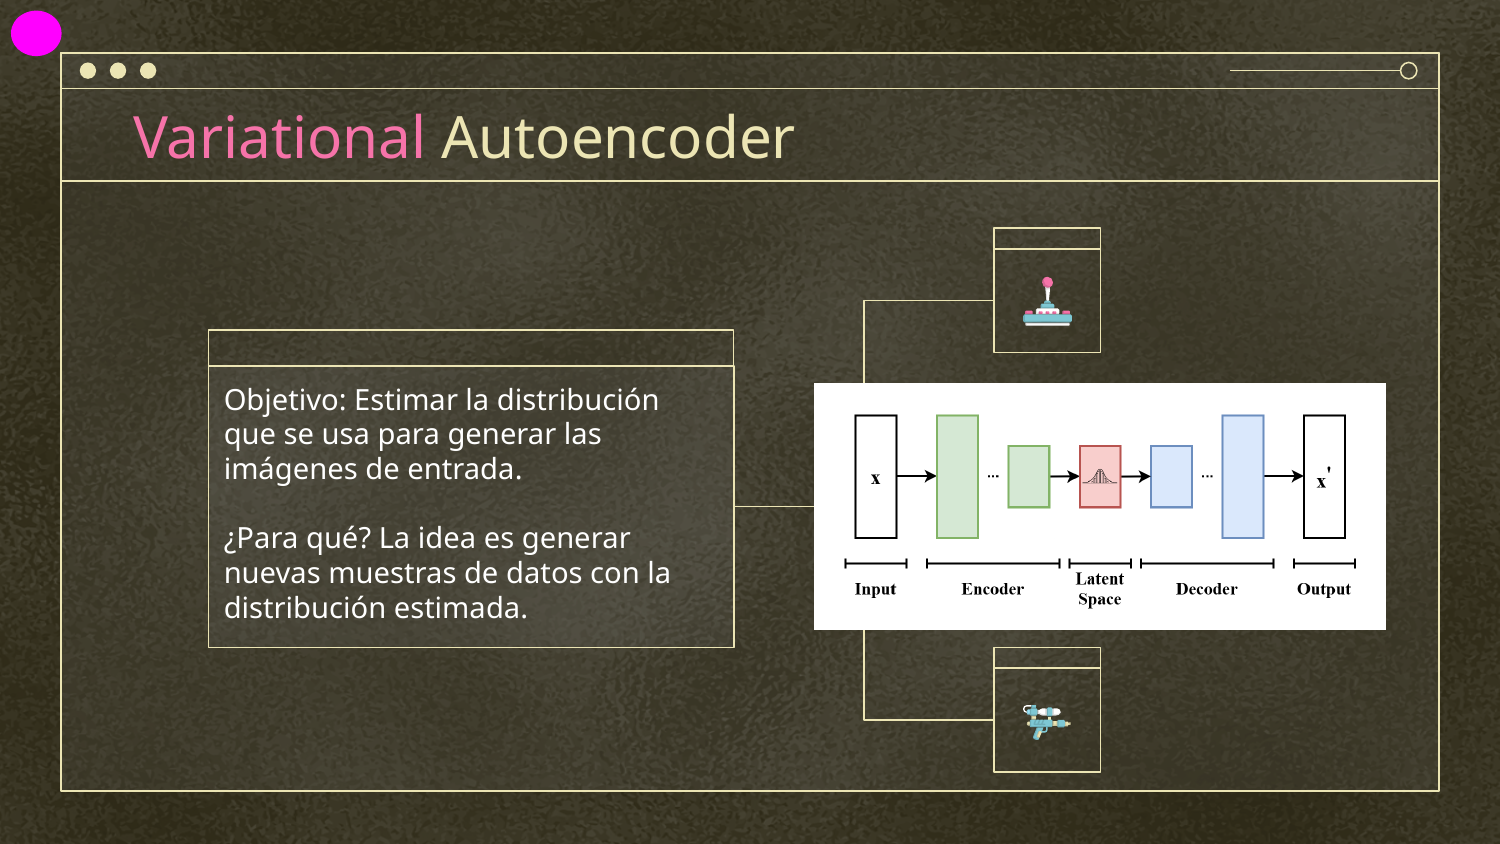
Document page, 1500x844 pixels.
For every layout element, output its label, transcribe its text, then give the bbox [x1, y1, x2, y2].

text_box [993, 227, 1101, 353]
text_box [1022, 704, 1073, 741]
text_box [733, 300, 995, 504]
picture [814, 383, 1386, 631]
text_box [1022, 276, 1073, 326]
text_box [208, 329, 728, 366]
subtitle Objetivo: Estimar la distribución que se usa para generar las imágenes de entrada. ¿Para qué? La idea es generar nuevas muestras de datos con la distribución estimada. [208, 366, 728, 648]
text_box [733, 514, 995, 721]
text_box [993, 647, 1101, 773]
title Variational Autoencoder [118, 88, 1382, 182]
text_box [10, 10, 62, 57]
